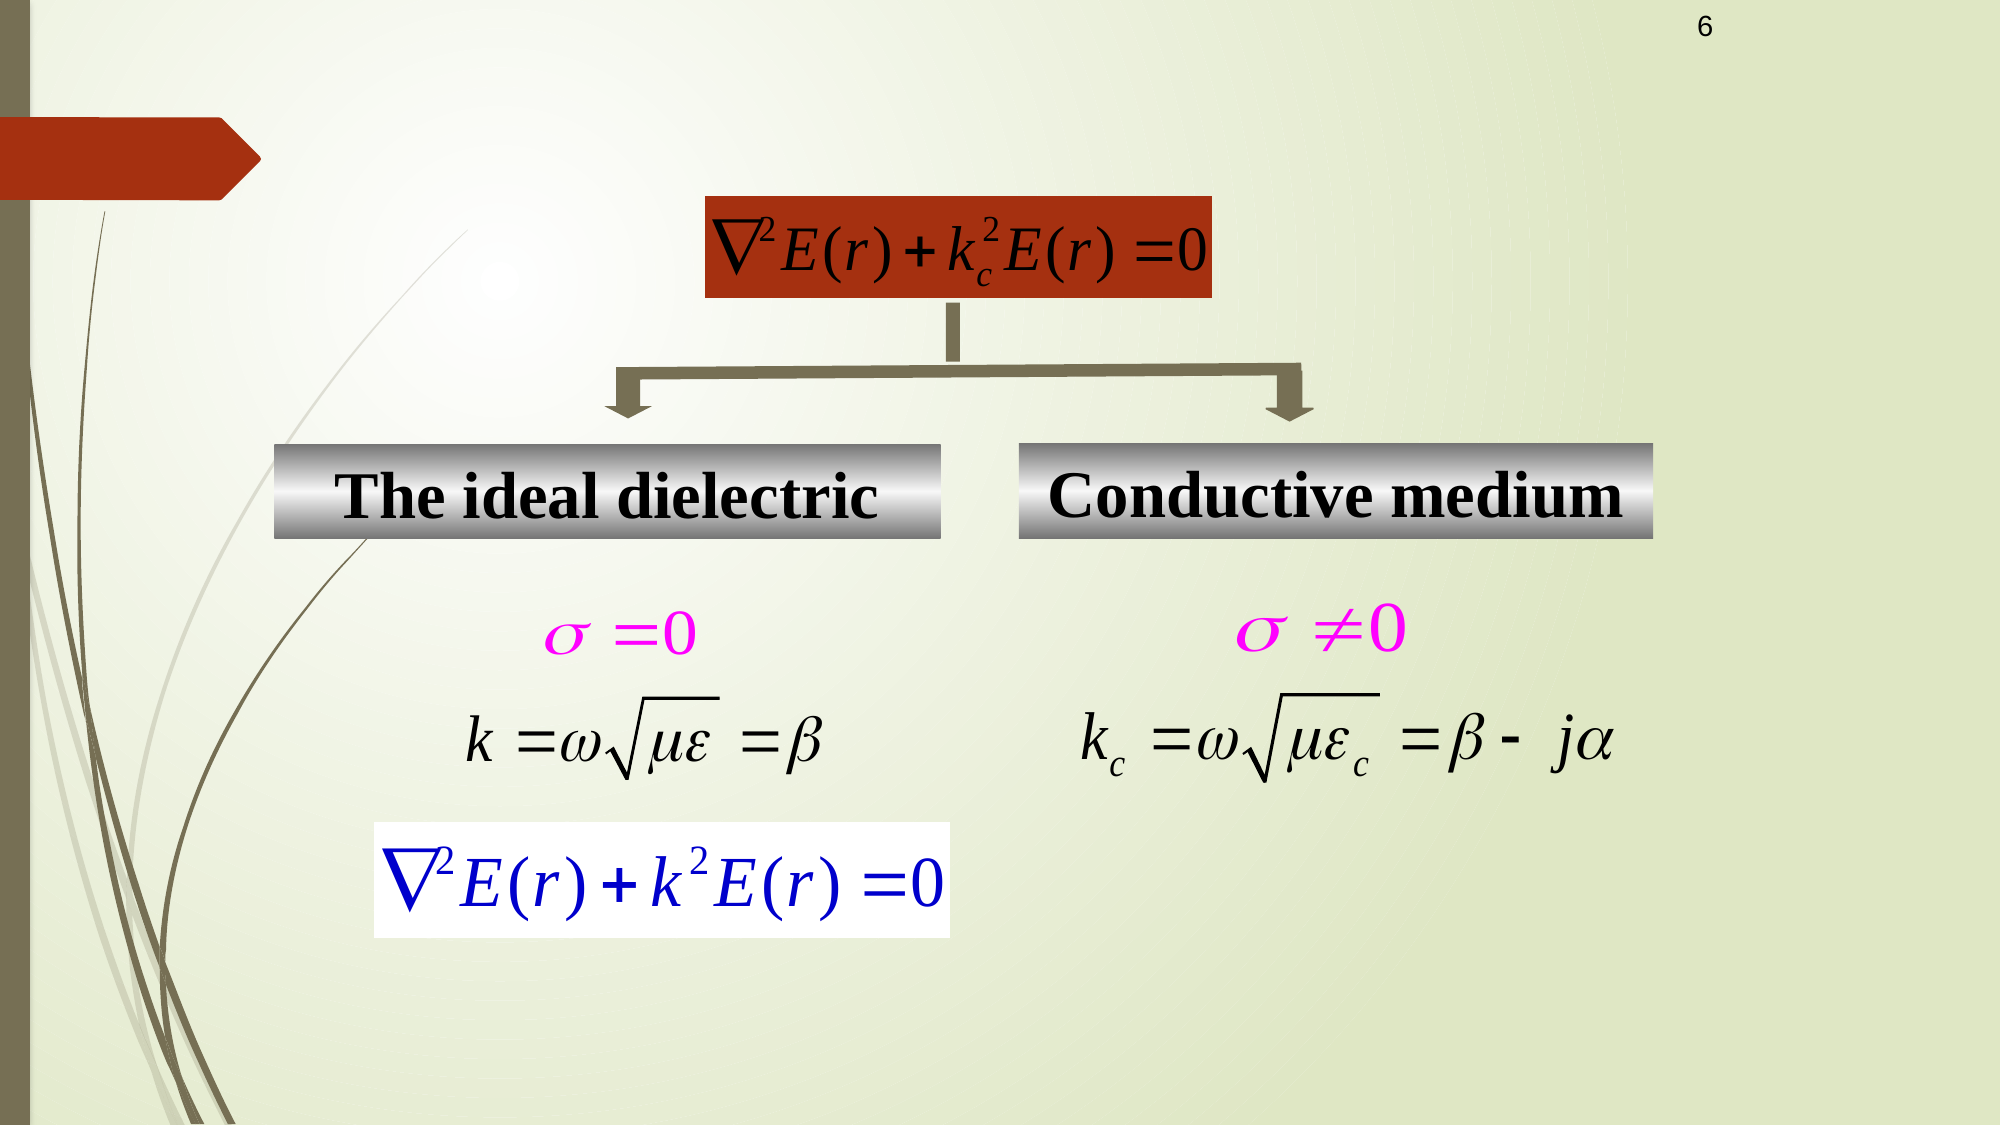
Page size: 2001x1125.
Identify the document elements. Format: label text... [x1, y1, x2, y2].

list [533, 595, 706, 668]
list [704, 196, 1213, 299]
text_box [1265, 371, 1314, 421]
text_box 6 [1555, 0, 1729, 55]
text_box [1070, 680, 1627, 795]
text_box Conductive medium [1018, 443, 1654, 539]
text_box [604, 368, 652, 419]
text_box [373, 822, 951, 938]
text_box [456, 684, 835, 791]
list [1224, 585, 1416, 666]
text_box The ideal dielectric [274, 444, 941, 539]
